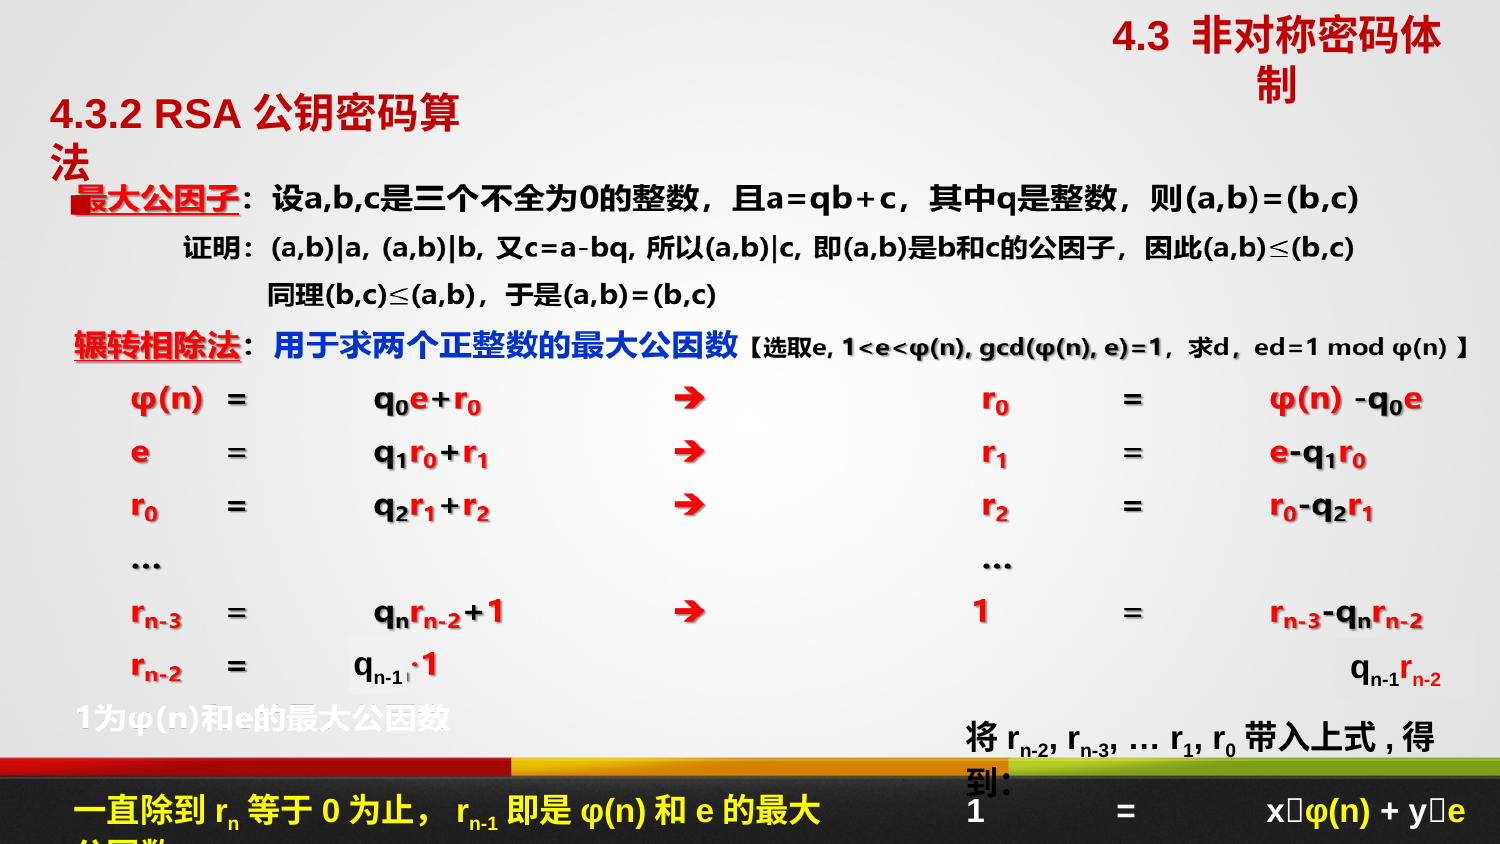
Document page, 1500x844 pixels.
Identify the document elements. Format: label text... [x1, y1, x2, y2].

text_box 一直除到rn等于0为止，rn-1即是φ(n)和e的最大公因数 [58, 781, 869, 844]
text_box 4.3.2 RSA公钥密码算法 [35, 105, 516, 168]
text_box 1 = xφ(n) + ye [951, 781, 1495, 837]
text_box qn-1rn-2 [1335, 638, 1477, 698]
picture [0, 0, 1500, 844]
text_box 将rn-2, rn-3, … r1, r0带入上式,得到： [950, 708, 1500, 809]
text_box qn-1 [348, 635, 408, 695]
text_box 4.3 非对称密码体制 [1078, 23, 1477, 94]
list [53, 161, 1495, 753]
